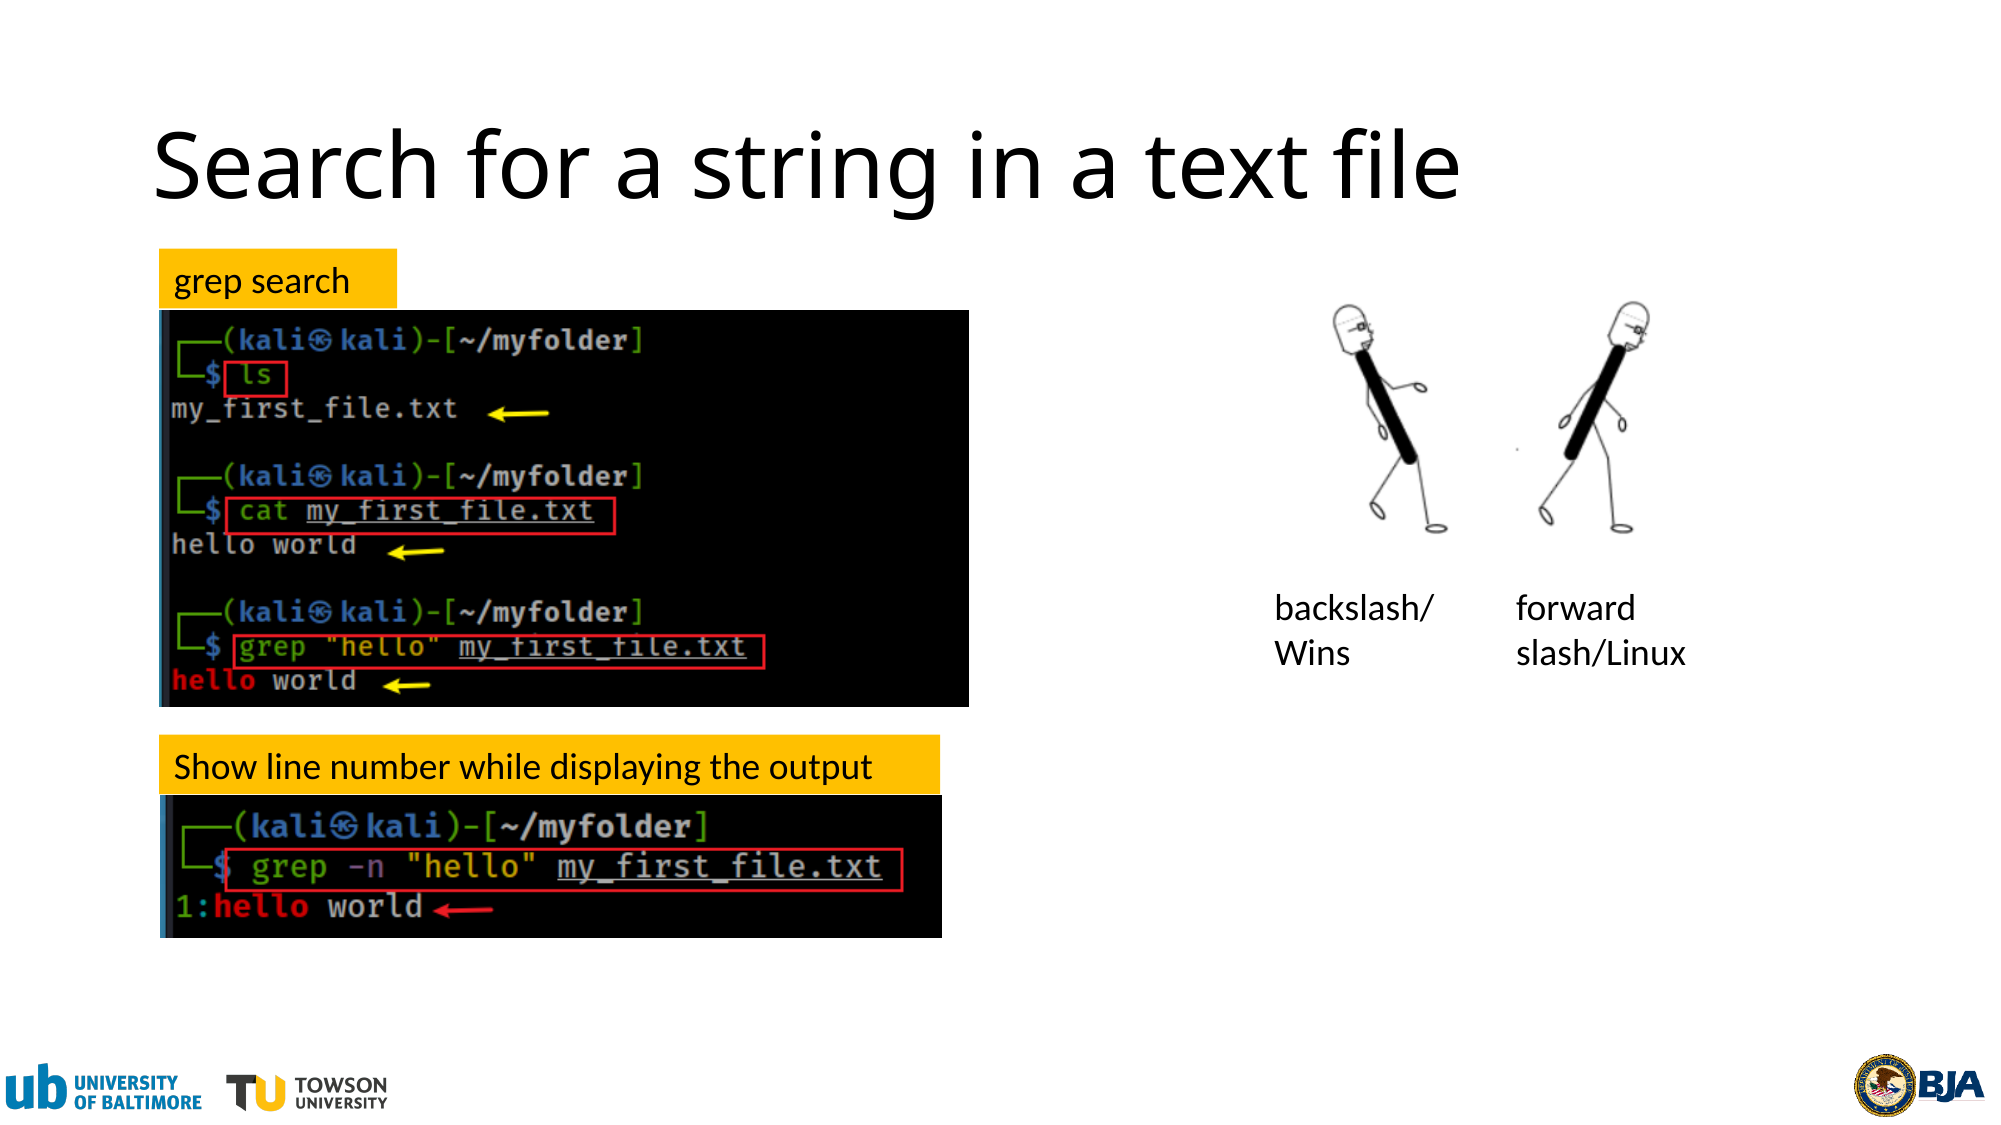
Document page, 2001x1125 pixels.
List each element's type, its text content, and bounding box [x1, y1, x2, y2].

picture [1284, 289, 1719, 563]
text_box backslash/Wins [1259, 575, 1462, 680]
text_box grep search [159, 248, 398, 309]
text_box forward slash/Linux [1501, 575, 1746, 680]
picture [159, 310, 969, 707]
title Search for a string in a text file [137, 59, 1863, 278]
text_box Show line number while displaying the output [159, 734, 941, 795]
picture [0, 1031, 407, 1125]
picture [160, 795, 942, 938]
picture [1854, 1054, 1986, 1117]
